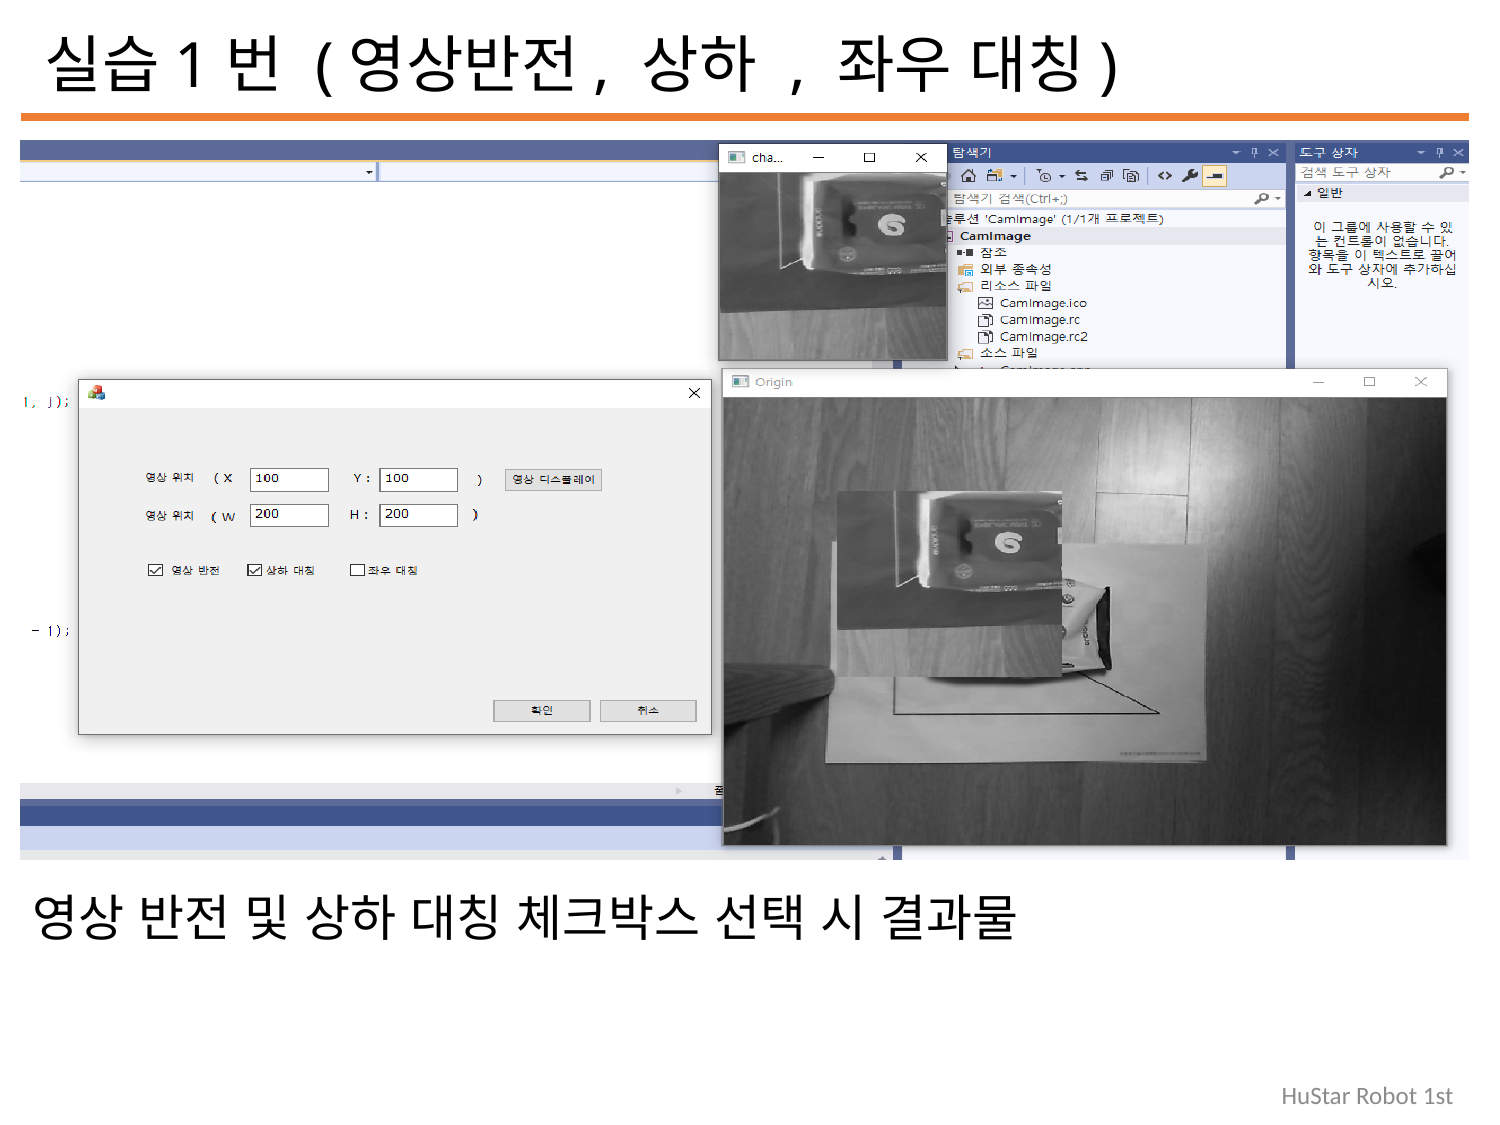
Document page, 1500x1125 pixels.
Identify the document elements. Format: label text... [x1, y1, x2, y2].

picture [20, 140, 1469, 860]
text_box 영상 반전 및 상하 대칭 체크박스 선택 시 결과물 [32, 870, 1500, 963]
footer HuStar Robot 1st [1114, 1065, 1500, 1125]
text_box 실습1번 (영상반전, 상하 , 좌우 대칭) [44, 16, 1500, 109]
